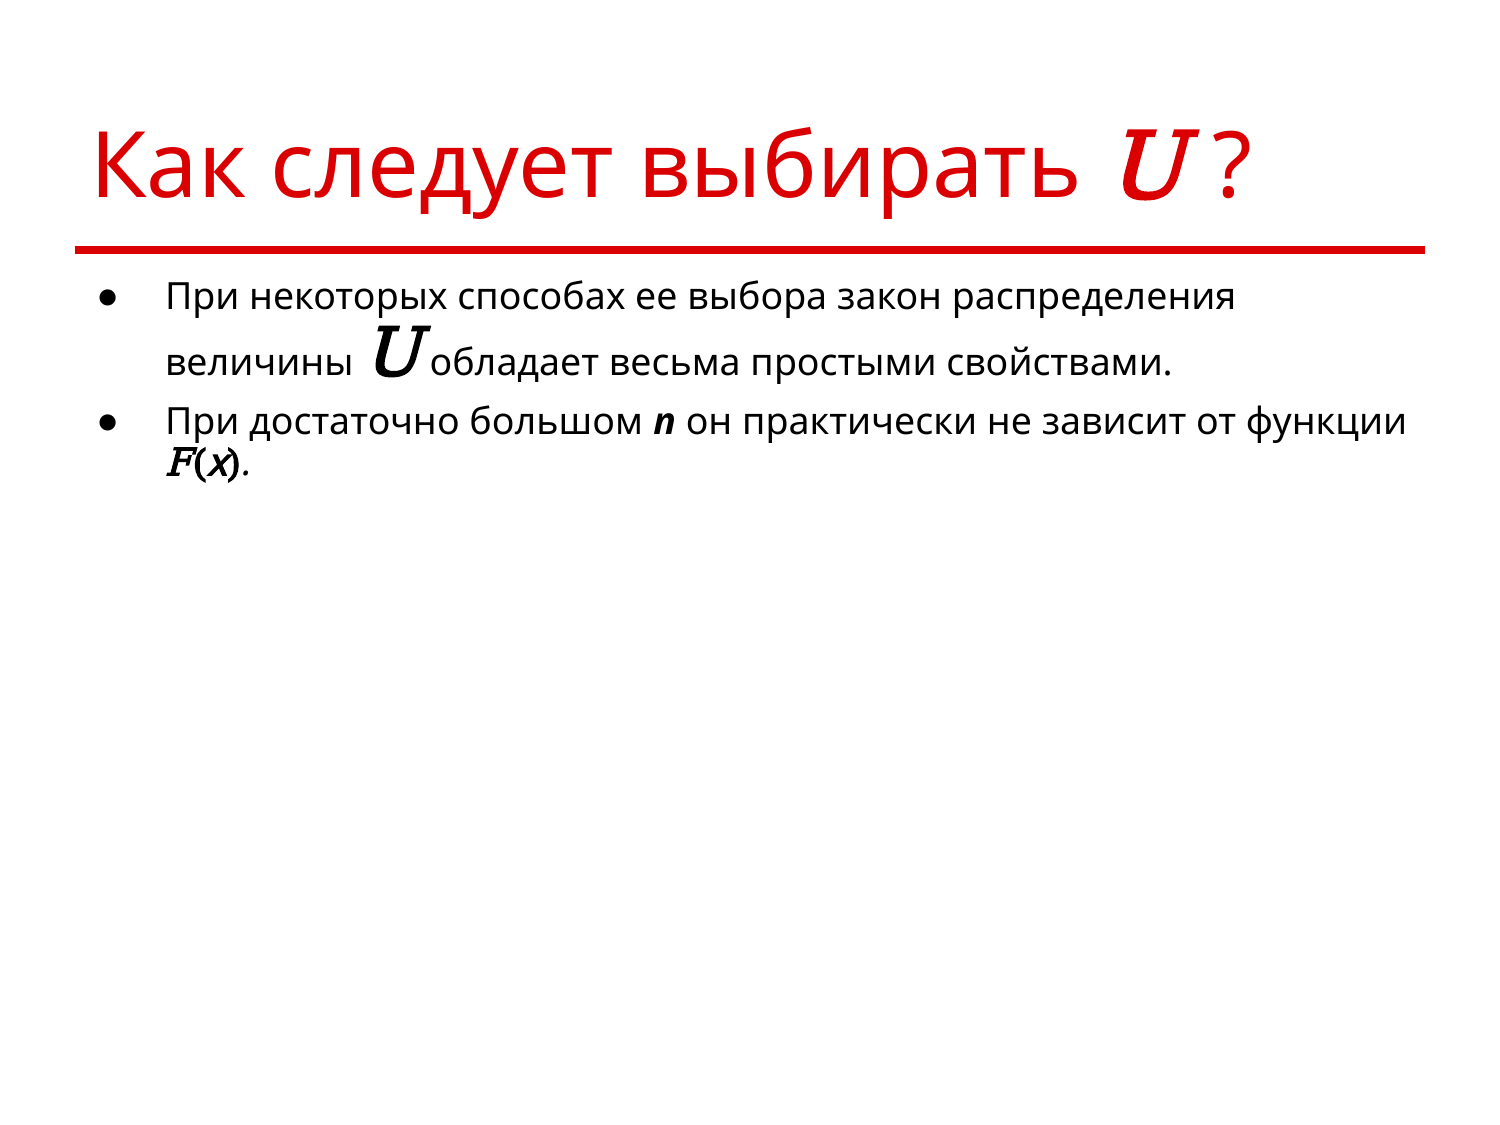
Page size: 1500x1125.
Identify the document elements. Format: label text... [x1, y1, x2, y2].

title Как следует выбирать U ? [75, 45, 1425, 233]
list При некоторых способах ее выбора закон распределения величины U обладает весьма простыми свойствами. При достаточно большом n он практически не зависит от функции F(х). [75, 262, 1425, 1078]
